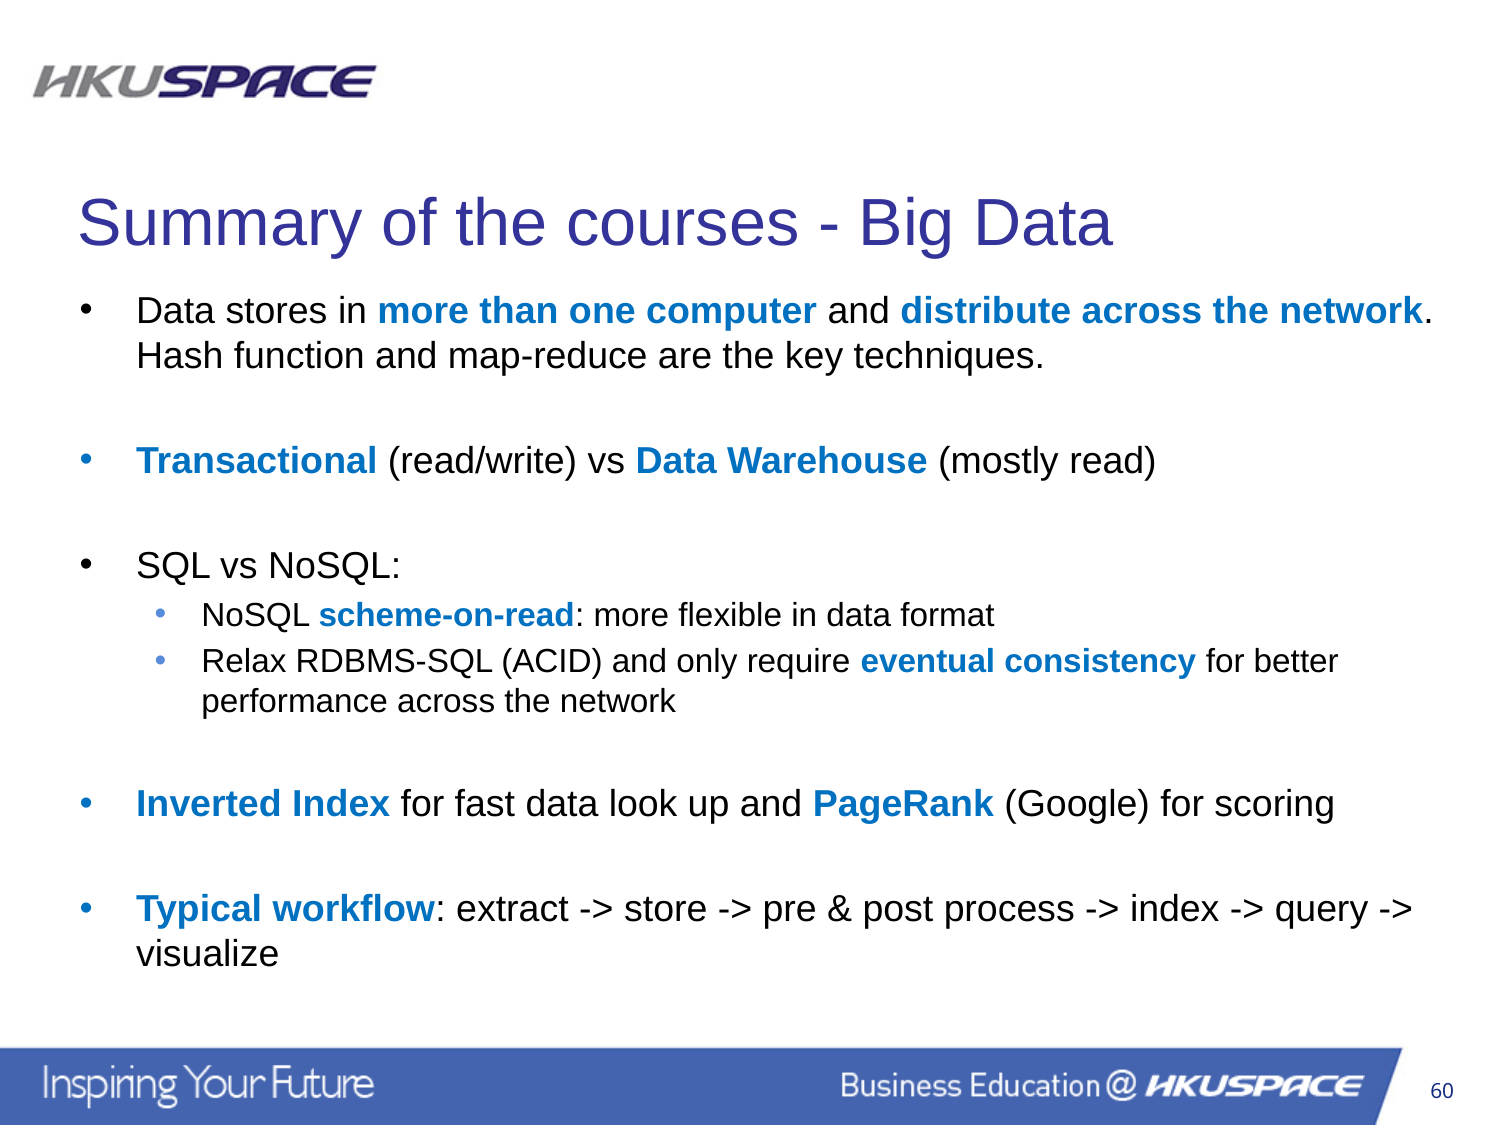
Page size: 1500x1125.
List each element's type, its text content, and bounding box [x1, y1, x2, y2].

slide_number 60 [1415, 1070, 1499, 1125]
text_box Data stores in more than one computer and distribute across the network. Hash function and map-reduce are the key techniques. Transactional (read/write) vs Data Warehouse (mostly read) SQL vs NoSQL: NoSQL scheme-on-read: more flexible in data format Relax RDBMS-SQL (ACID) and only require eventual consistency for better performance across the network Inverted Index for fast data look up and PageRank (Google) for scoring Typical workflow: extract -> store -> pre & post process -> index -> query -> visualize [64, 278, 1483, 1047]
picture [0, 0, 1500, 1125]
title Summary of the courses - Big Data [62, 101, 1388, 266]
